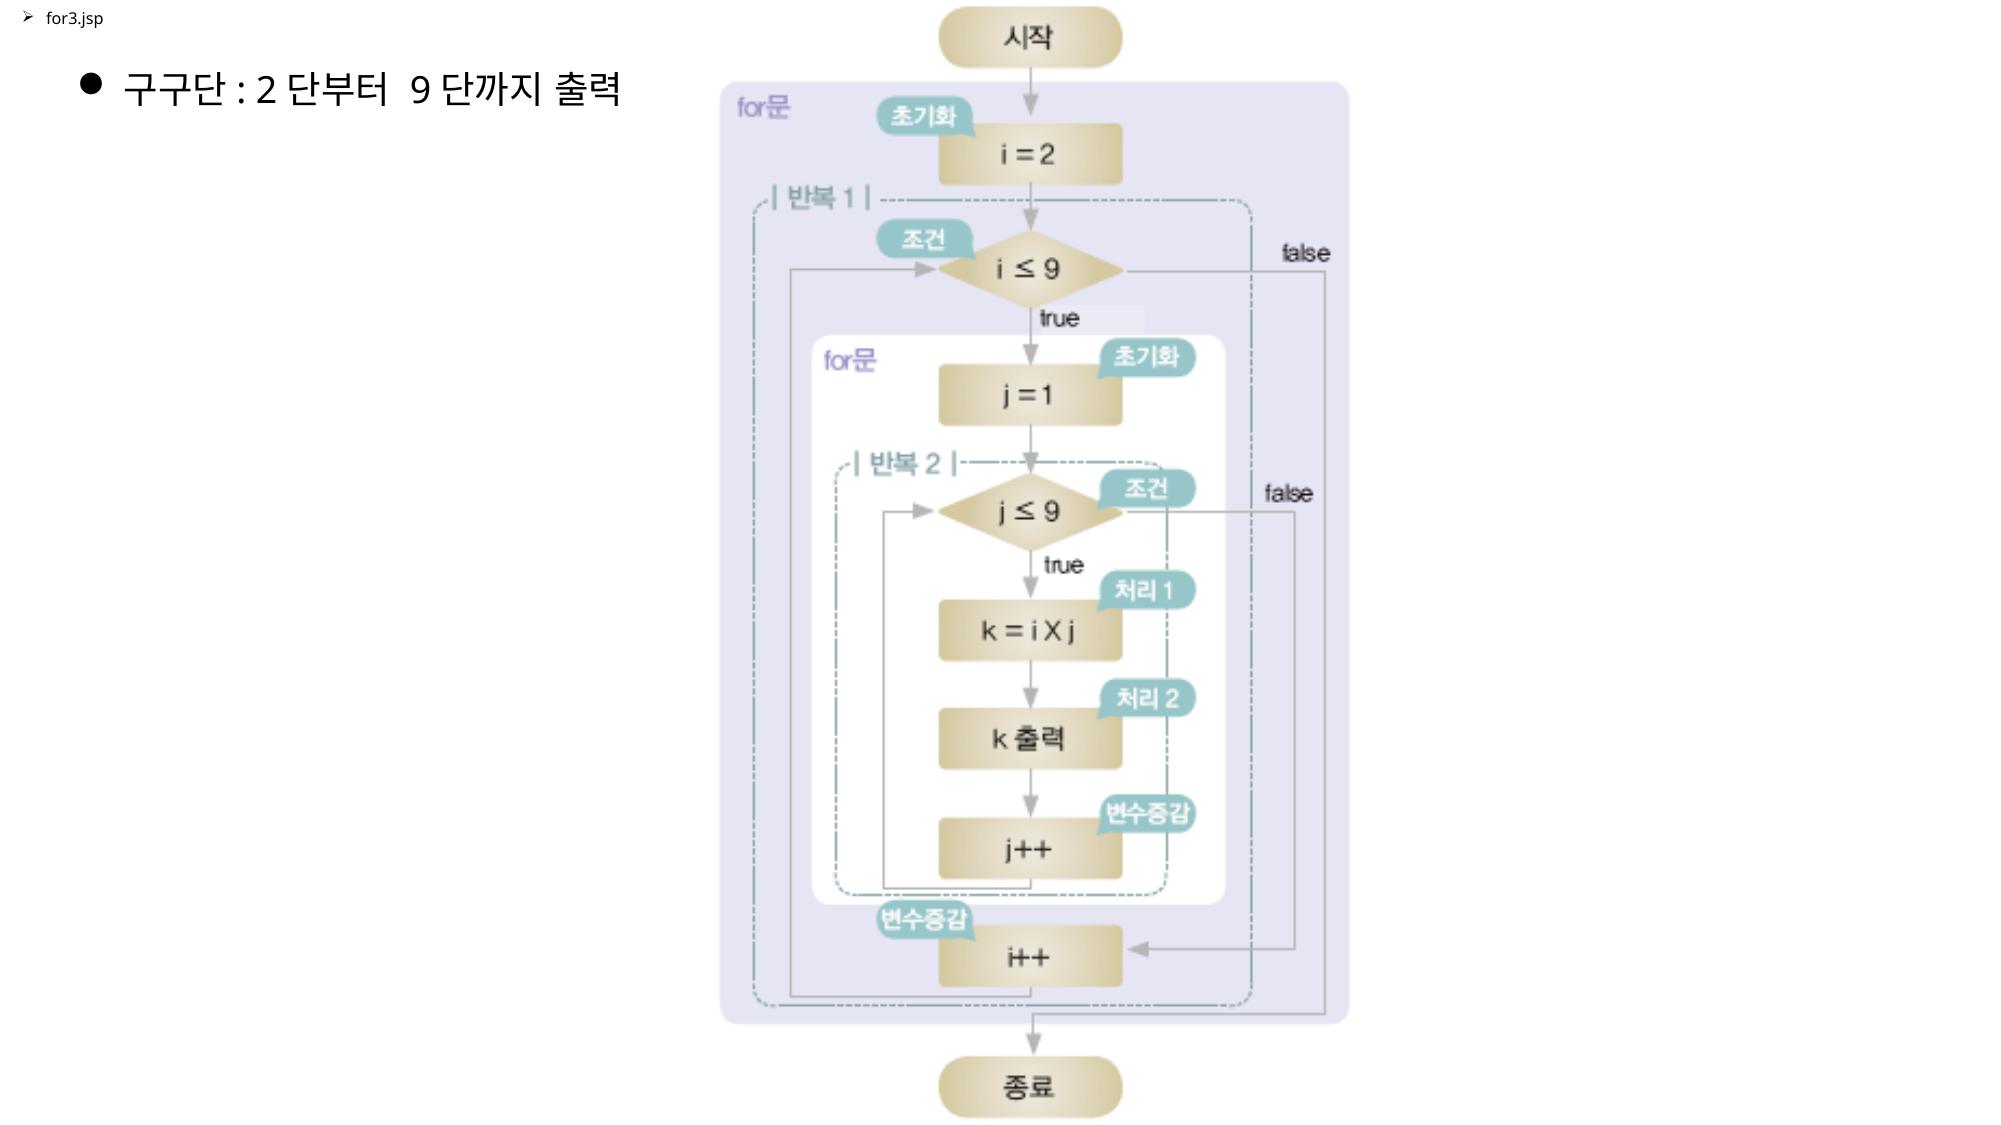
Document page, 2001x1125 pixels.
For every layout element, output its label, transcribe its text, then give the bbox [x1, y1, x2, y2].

text_box 구구단: 2단부터 9단까지 출력 [62, 58, 650, 119]
picture [705, 0, 1363, 1125]
title for3.jsp [6, 0, 270, 38]
